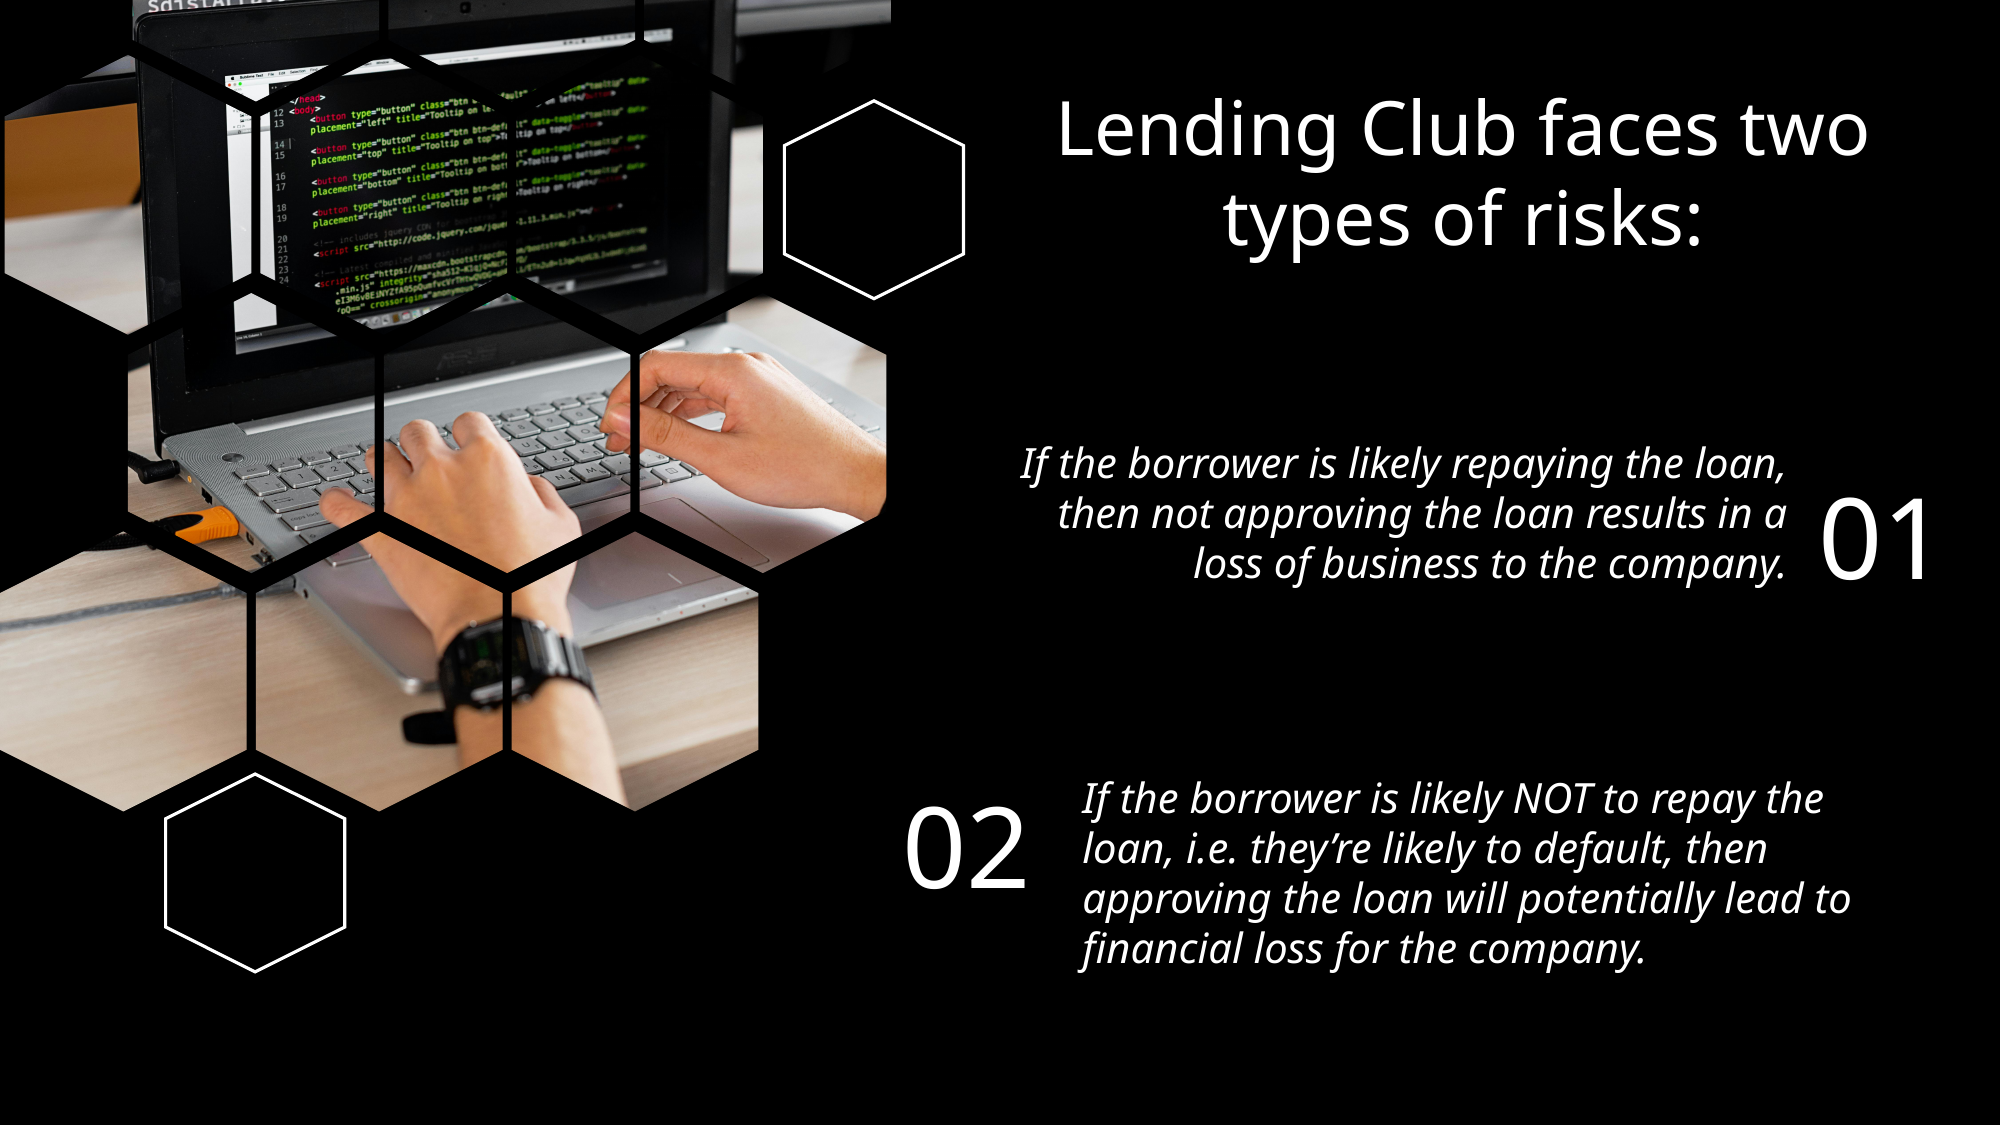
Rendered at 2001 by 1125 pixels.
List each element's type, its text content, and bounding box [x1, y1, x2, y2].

text_box [638, 291, 888, 575]
text_box [130, 0, 381, 104]
text_box [386, 0, 637, 104]
text_box [642, 0, 893, 104]
text_box [3, 53, 253, 337]
text_box [782, 99, 963, 301]
text_box [254, 529, 505, 814]
text_box [164, 772, 347, 974]
text_box [382, 291, 633, 575]
text_box [258, 53, 509, 337]
text_box 02 [887, 768, 1046, 919]
text_box 01 [1803, 459, 1963, 609]
text_box Lending Club faces two types of risks: [963, 73, 1964, 269]
text_box If the borrower is likely repaying the loan, then not approving the loan results in a loss of business to the company. [987, 428, 1803, 639]
text_box [0, 529, 249, 814]
text_box [510, 529, 760, 814]
text_box If the borrower is likely NOT to repay the loan, i.e. they’re likely to default, then approving the loan will potentially lead to financial loss for the company. [1067, 764, 1883, 980]
text_box [514, 53, 765, 337]
text_box [126, 291, 377, 575]
